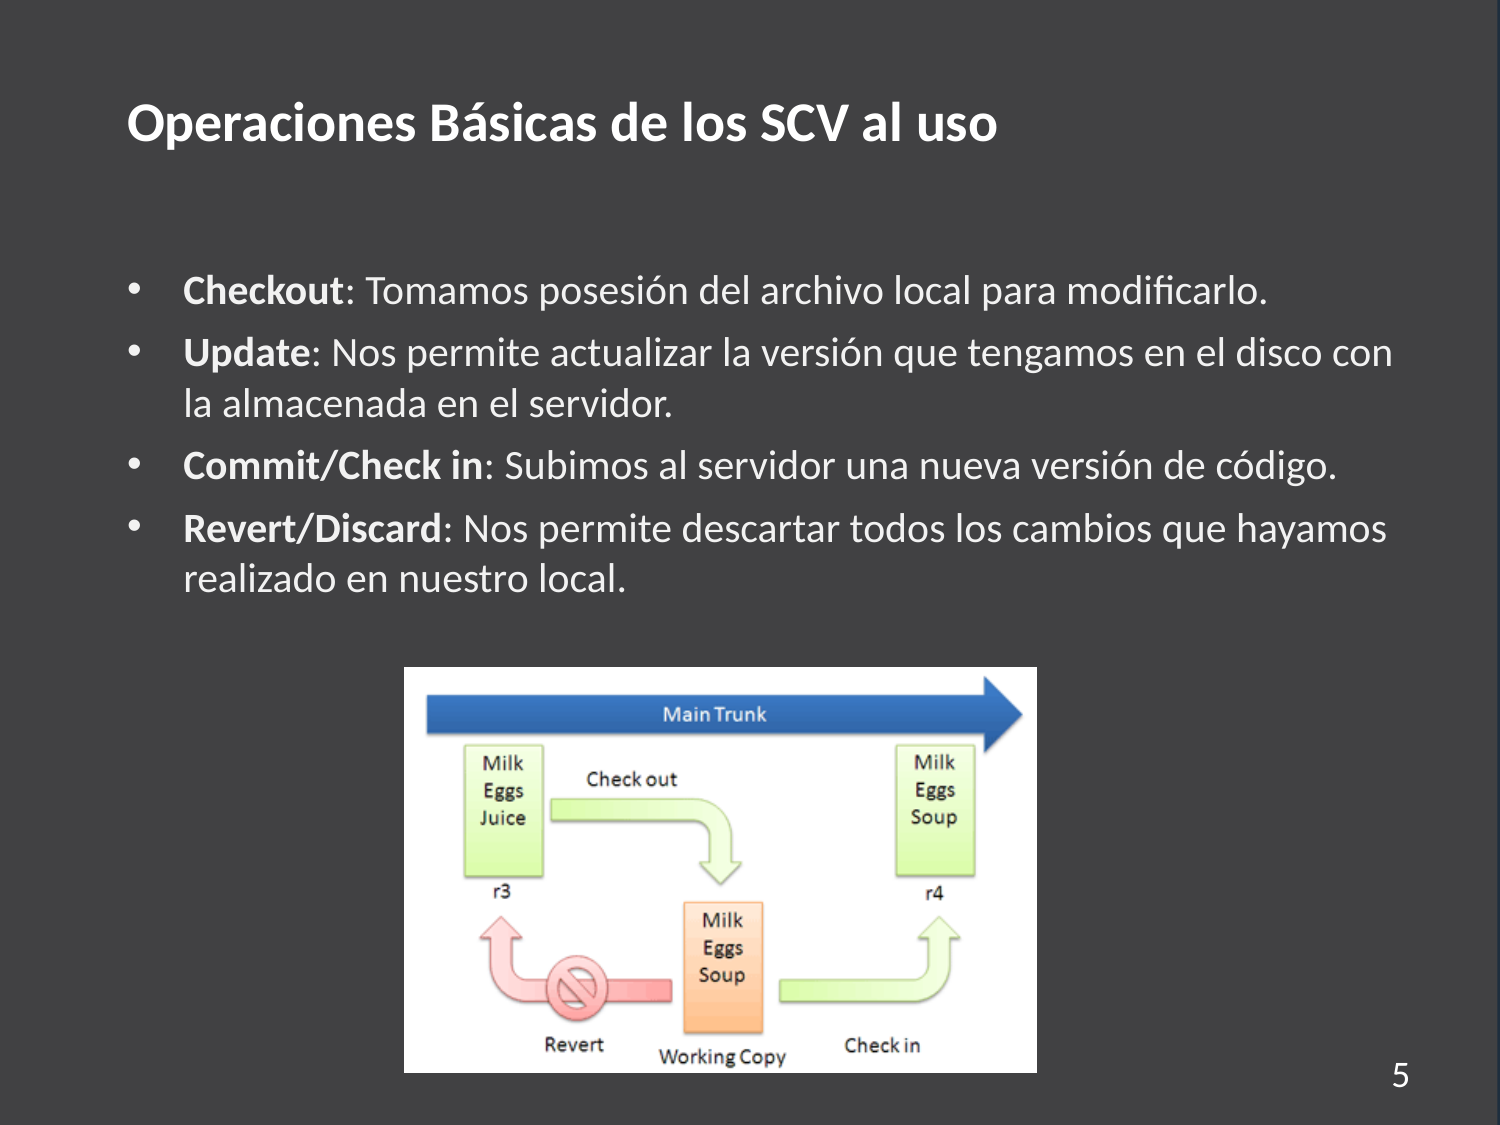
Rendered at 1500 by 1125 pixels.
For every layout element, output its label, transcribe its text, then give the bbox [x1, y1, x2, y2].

picture [403, 667, 1038, 1073]
text_box 5 [1281, 1042, 1425, 1103]
list Operaciones Básicas de los SCV al uso [112, 78, 1329, 161]
text_box Checkout: Tomamos posesión del archivo local para modificarlo. Update: Nos permite actualizar la versión que tengamos en el disco con la almacenada en el servidor. Commit/Check in: Subimos al servidor una nueva versión de código. Revert/Discard: Nos permite descartar todos los cambios que hayamos realizado en nuestro local. [112, 255, 1425, 941]
